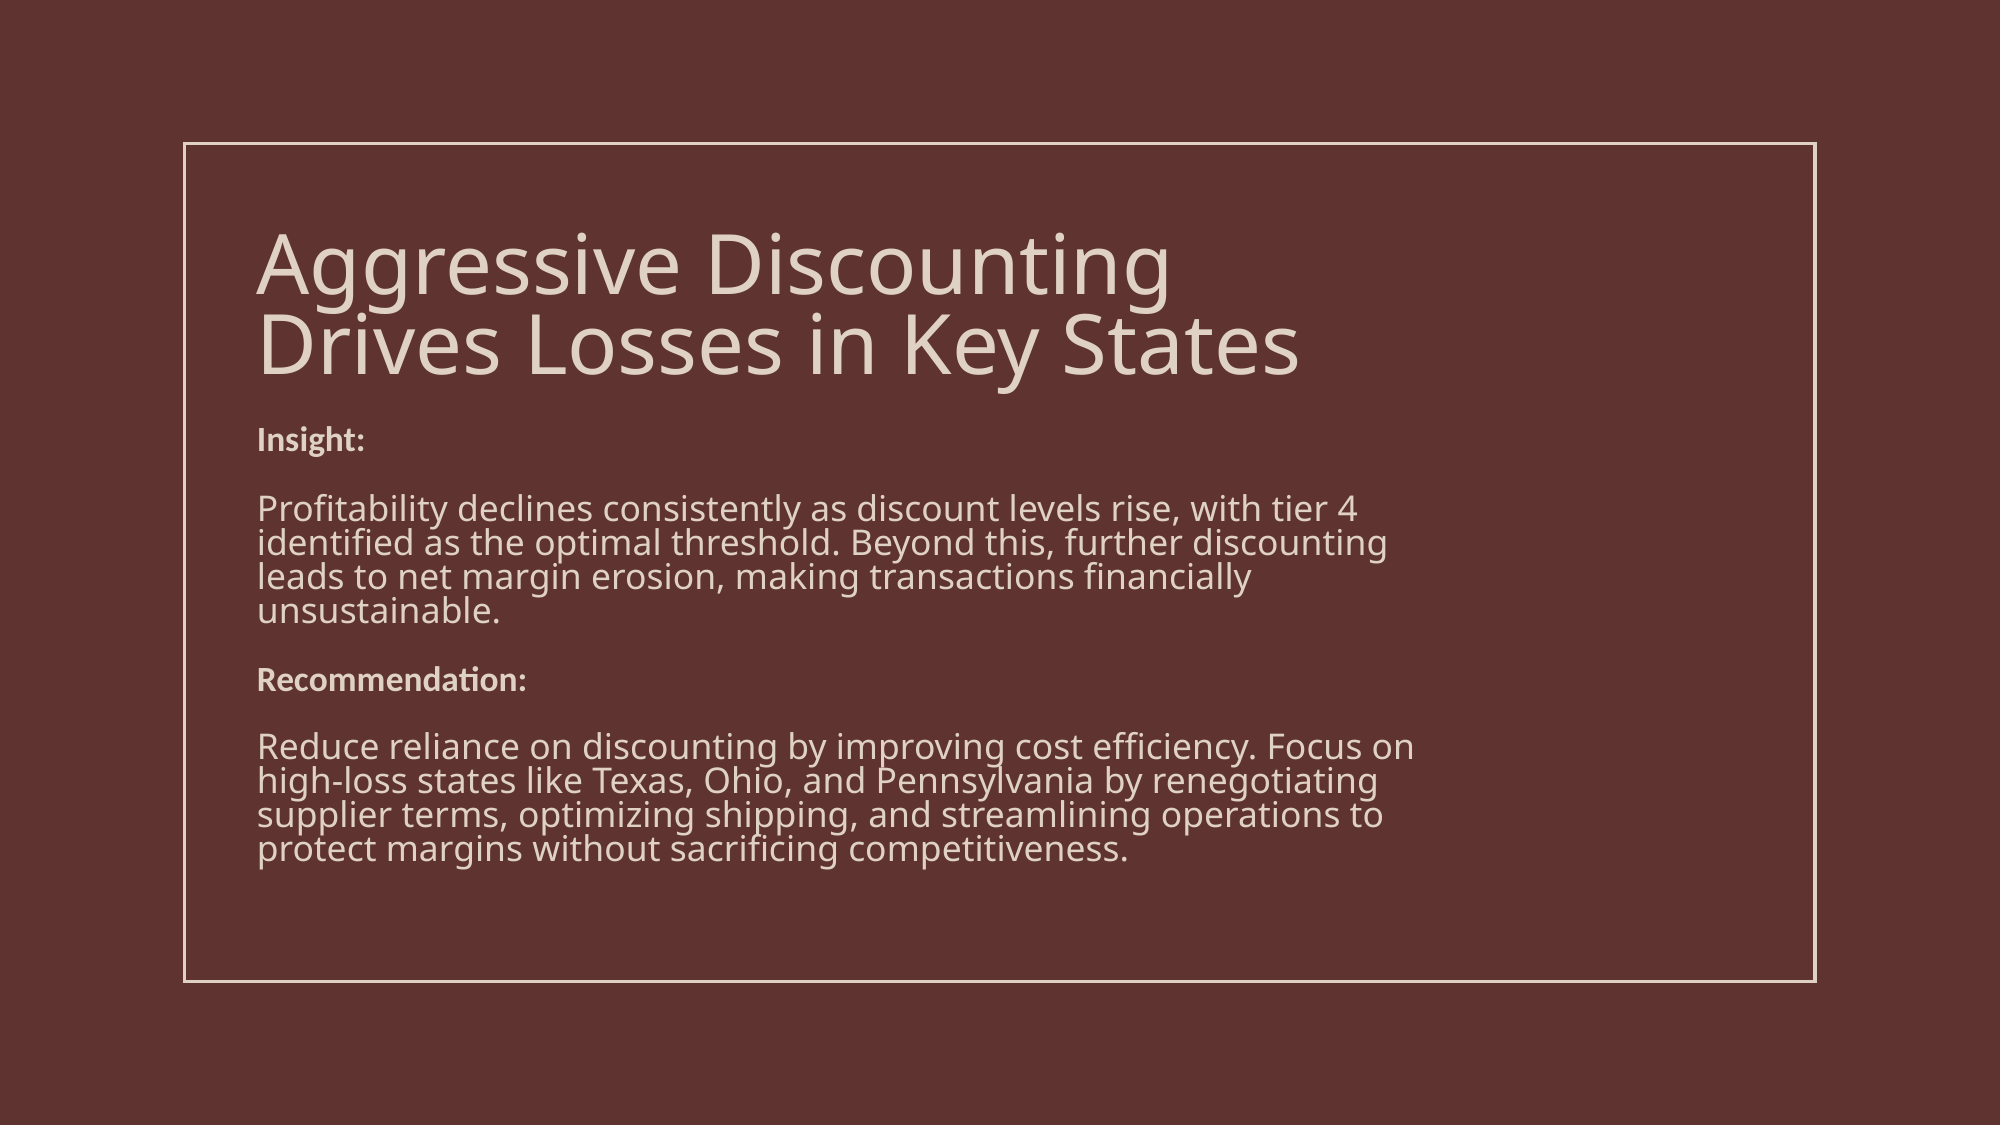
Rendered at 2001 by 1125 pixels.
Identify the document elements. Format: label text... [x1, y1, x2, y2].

title Aggressive Discounting Drives Losses in Key States Insight: Profitability declines consistently as discount levels rise, with tier 4 identified as the optimal threshold. Beyond this, further discounting leads to net margin erosion, making transactions financially unsustainable. Recommendation: Reduce reliance on discounting by improving cost efficiency. Focus on high-loss states like Texas, Ohio, and Pennsylvania by renegotiating supplier terms, optimizing shipping, and streamlining operations to protect margins without sacrificing competitiveness. [241, 223, 1457, 934]
